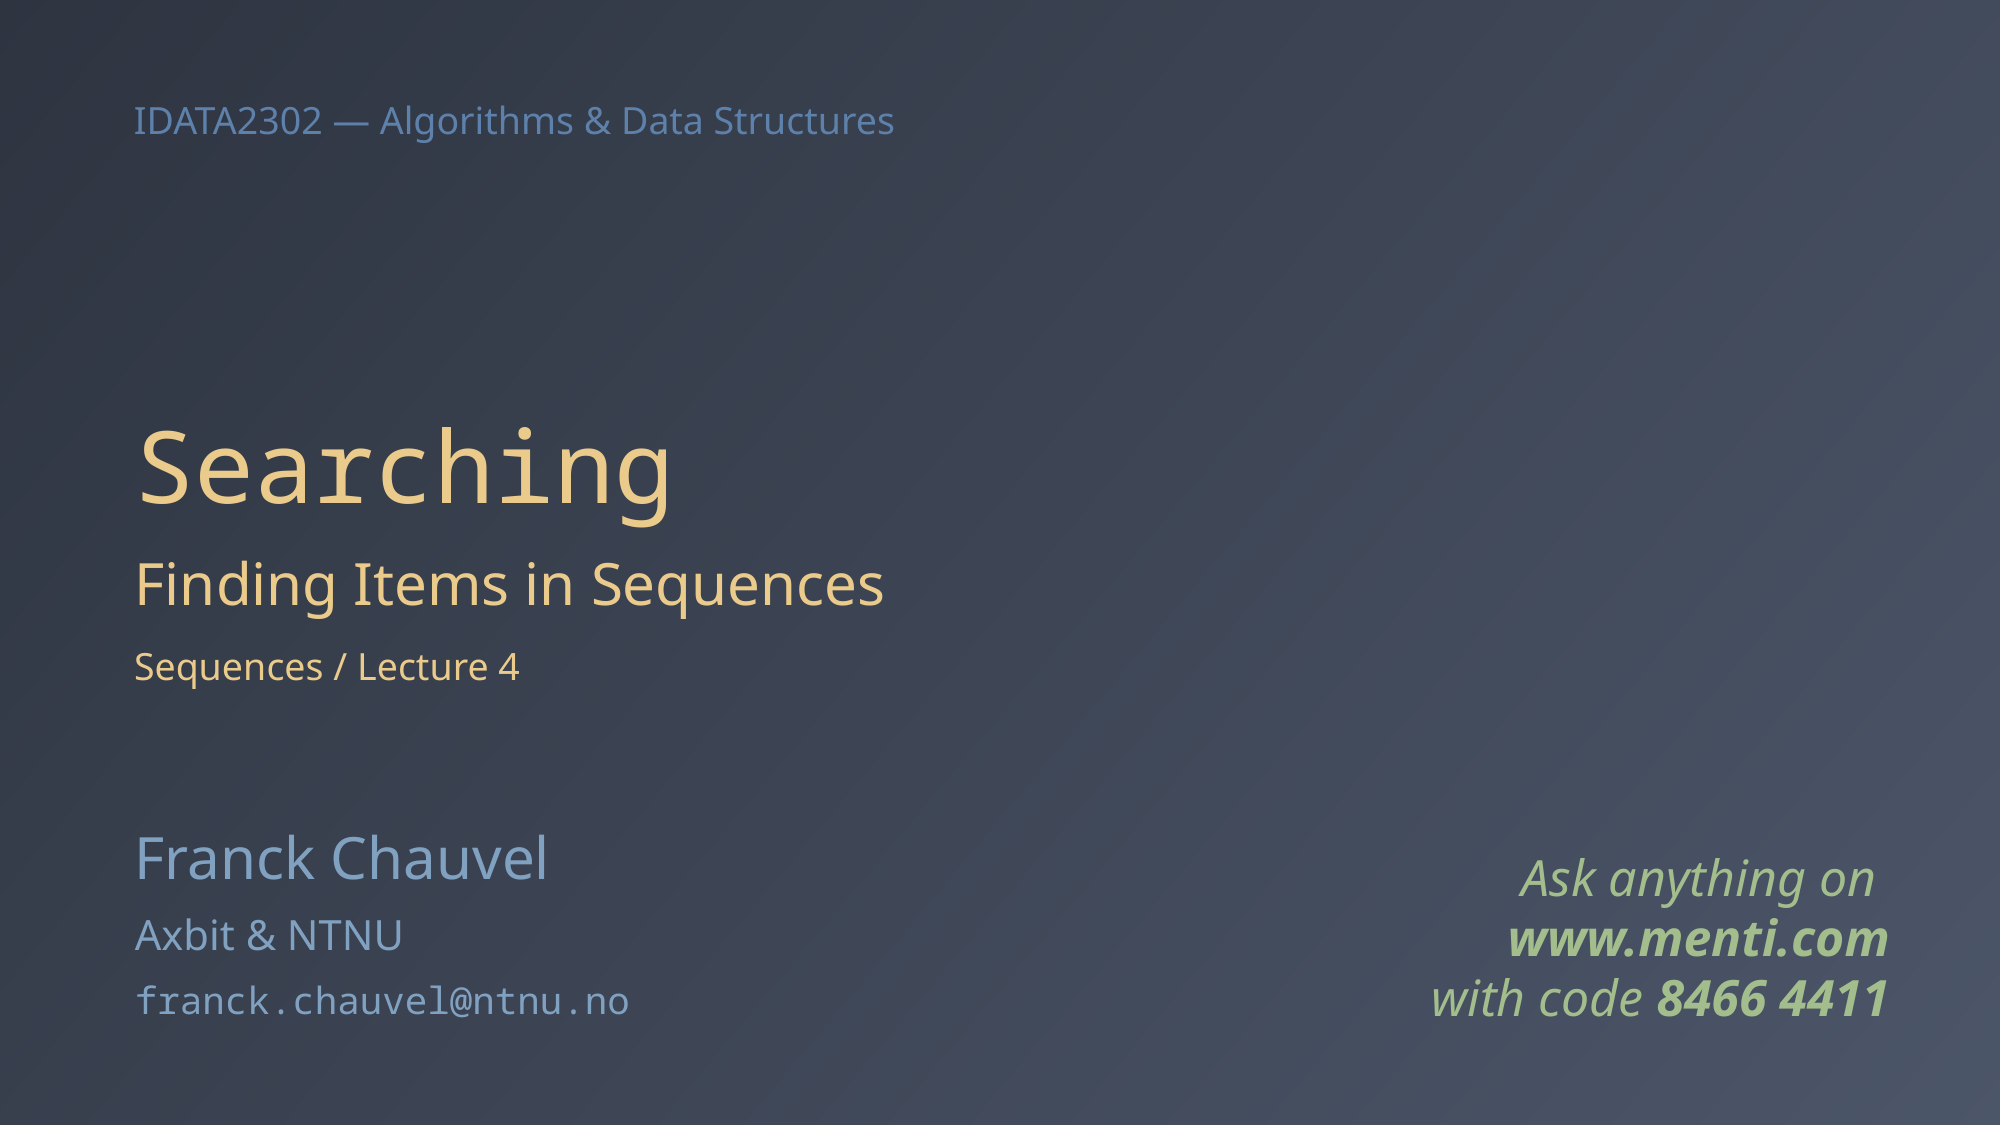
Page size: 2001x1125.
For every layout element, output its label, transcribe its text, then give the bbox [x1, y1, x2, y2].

list Axbit & NTNU [119, 899, 1415, 975]
list Sequences / Lecture 4 [119, 640, 1876, 716]
text_box Ask anything on www.menti.com with code 8466 4411 [1415, 838, 1905, 1034]
list franck.chauvel@ntnu.no [119, 975, 1415, 1031]
list Franck Chauvel [119, 822, 1877, 899]
subtitle Finding Items in Sequences [119, 536, 1877, 636]
title Searching [119, 251, 1877, 533]
